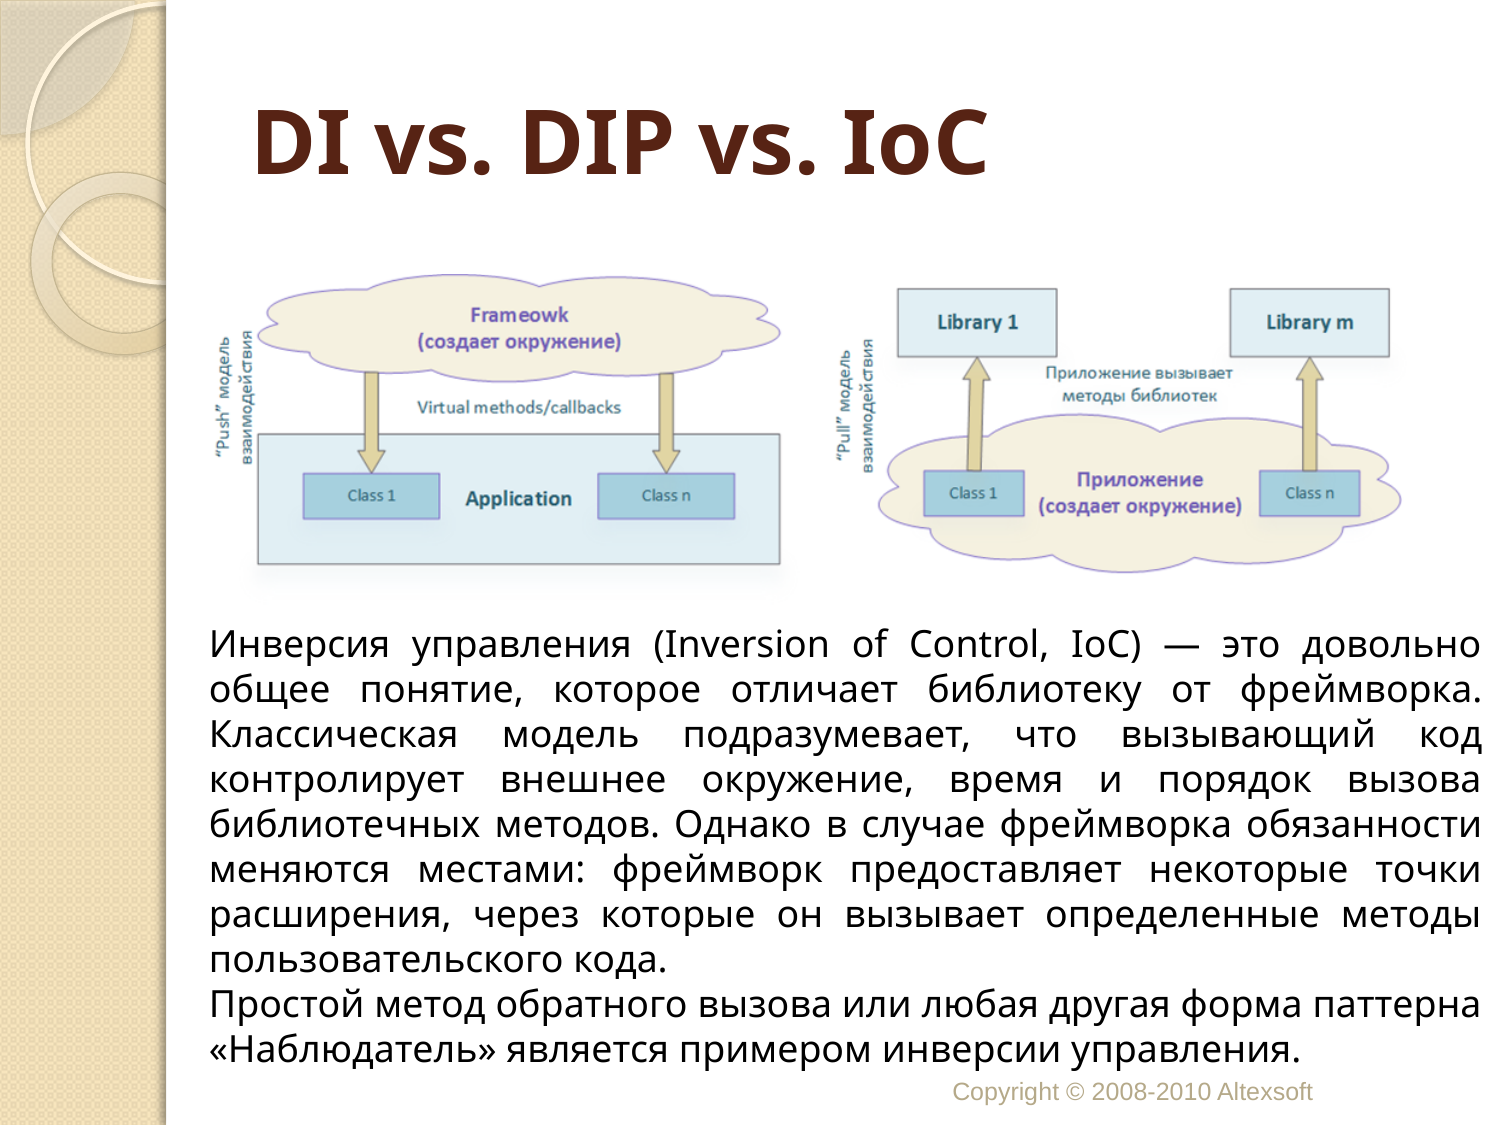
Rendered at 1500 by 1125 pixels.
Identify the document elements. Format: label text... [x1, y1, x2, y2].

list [182, 274, 1414, 616]
text_box Инверсия управления (Inversion of Control, IoC) — это довольно общее понятие, которое отличает библиотеку от фреймворка. Классическая модель подразумевает, что вызывающий код контролирует внешнее окружение, время и порядок вызова библиотечных методов. Однако в случае фреймворка обязанности меняются местами: фреймворк предоставляет некоторые точки расширения, через которые он вызывает определенные методы пользовательского кода. Простой метод обратного вызова или любая другая форма паттерна «Наблюдатель» является примером инверсии управления. [194, 612, 1498, 1078]
footer Copyright © 2008-2010 Altexsoft [937, 1078, 1413, 1113]
title DI vs. DIP vs. IoC [235, 45, 1466, 233]
